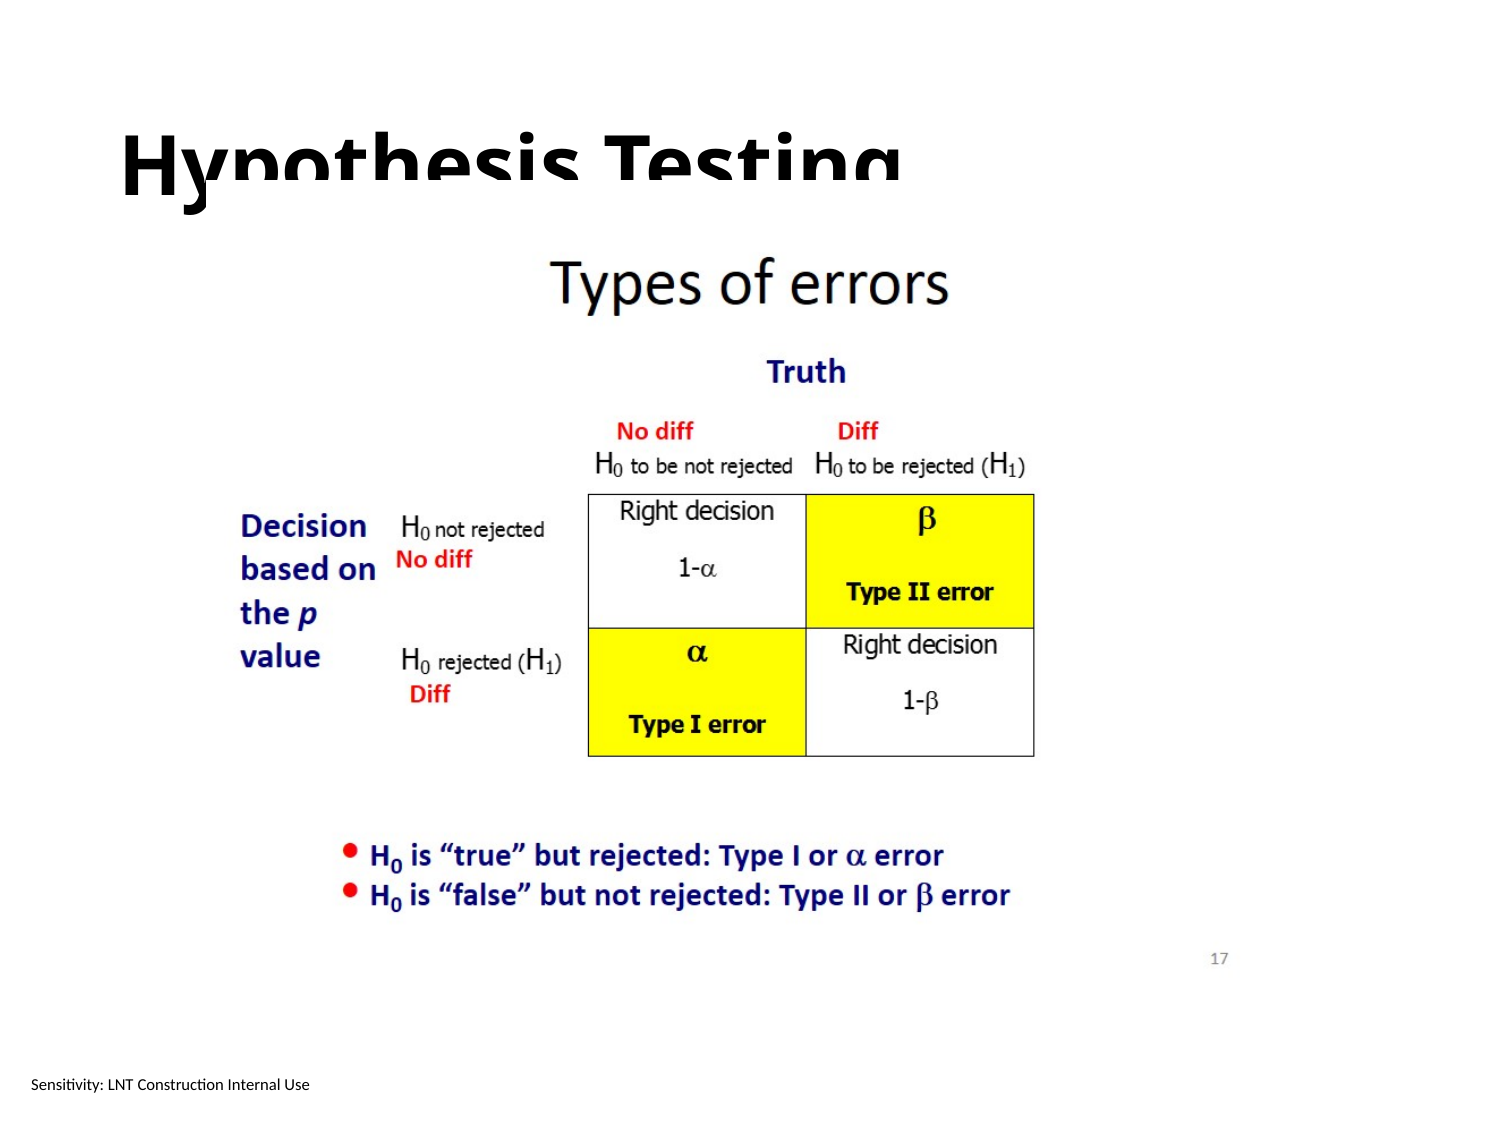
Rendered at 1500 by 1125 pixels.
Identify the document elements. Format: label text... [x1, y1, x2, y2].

title Hypothesis Testing [103, 59, 1397, 278]
picture [206, 180, 1294, 996]
